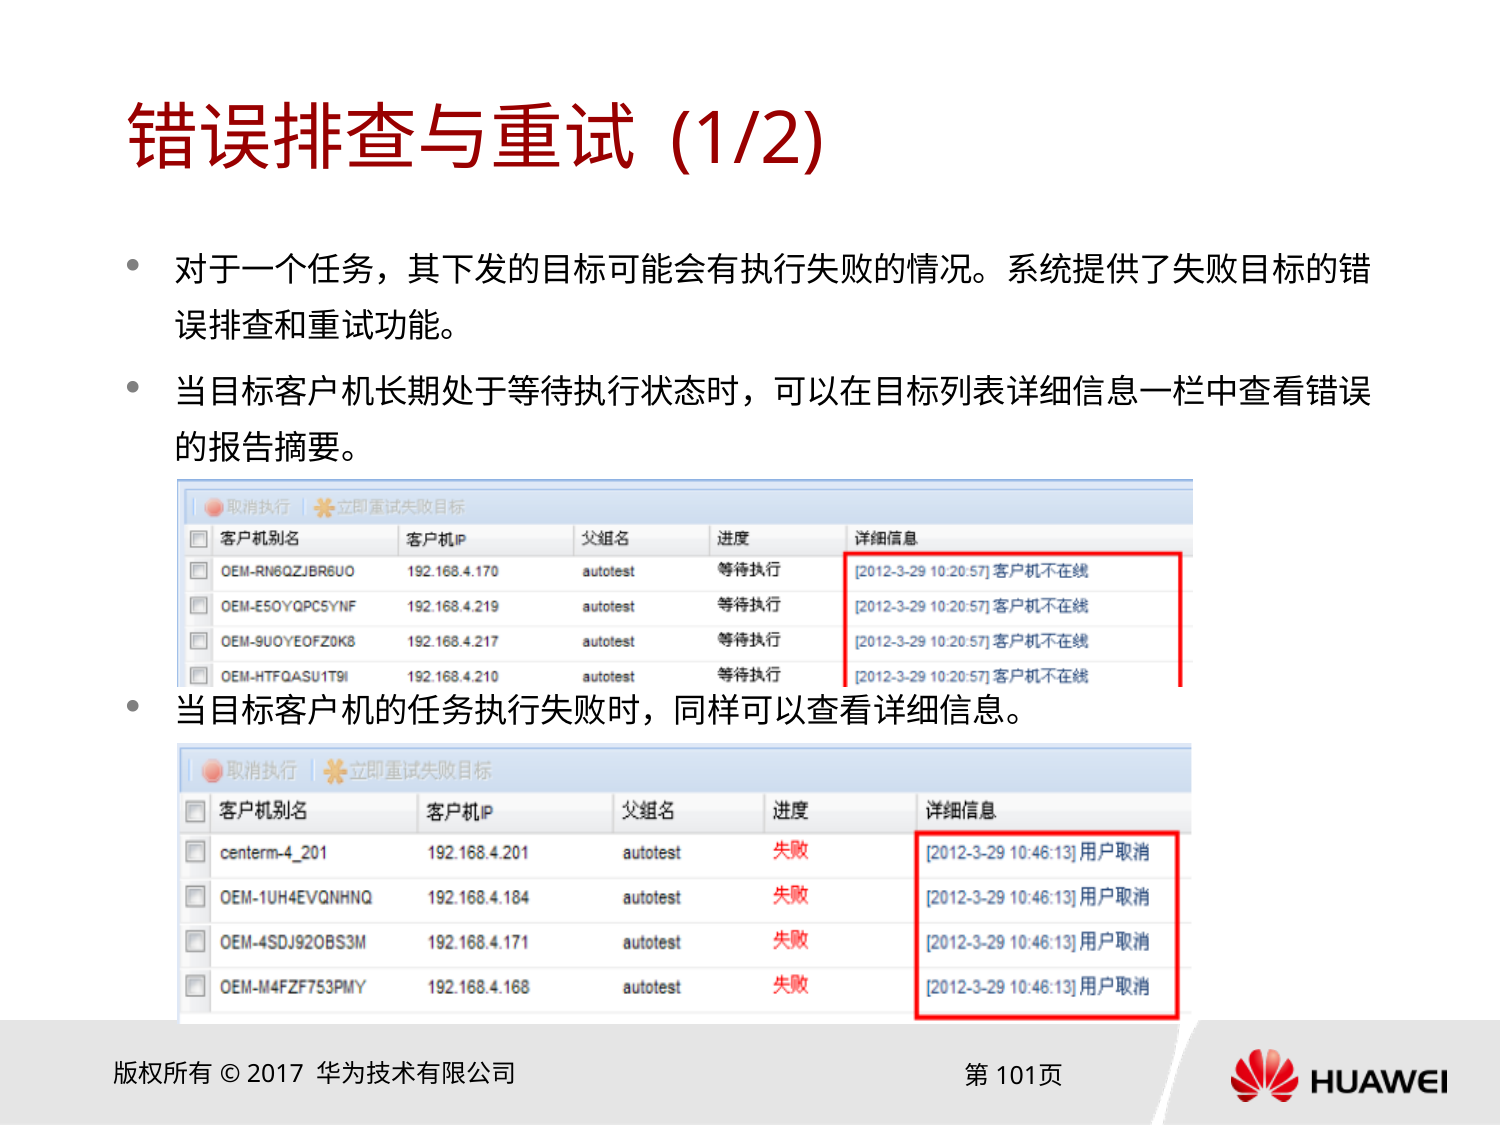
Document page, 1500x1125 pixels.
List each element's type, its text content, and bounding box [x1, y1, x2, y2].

picture [176, 479, 1194, 687]
list 对于一个任务，其下发的目标可能会有执行失败的情况。系统提供了失败目标的错误排查和重试功能。 当目标客户机长期处于等待执行状态时，可以在目标列表详细信息一栏中查看错误的报告摘要。 当目标客户机的任务执行失败时，同样可以查看详细信息。 [111, 225, 1412, 870]
title 错误排查与重试 (1/2) [111, 63, 1412, 207]
picture [0, 743, 1500, 1125]
